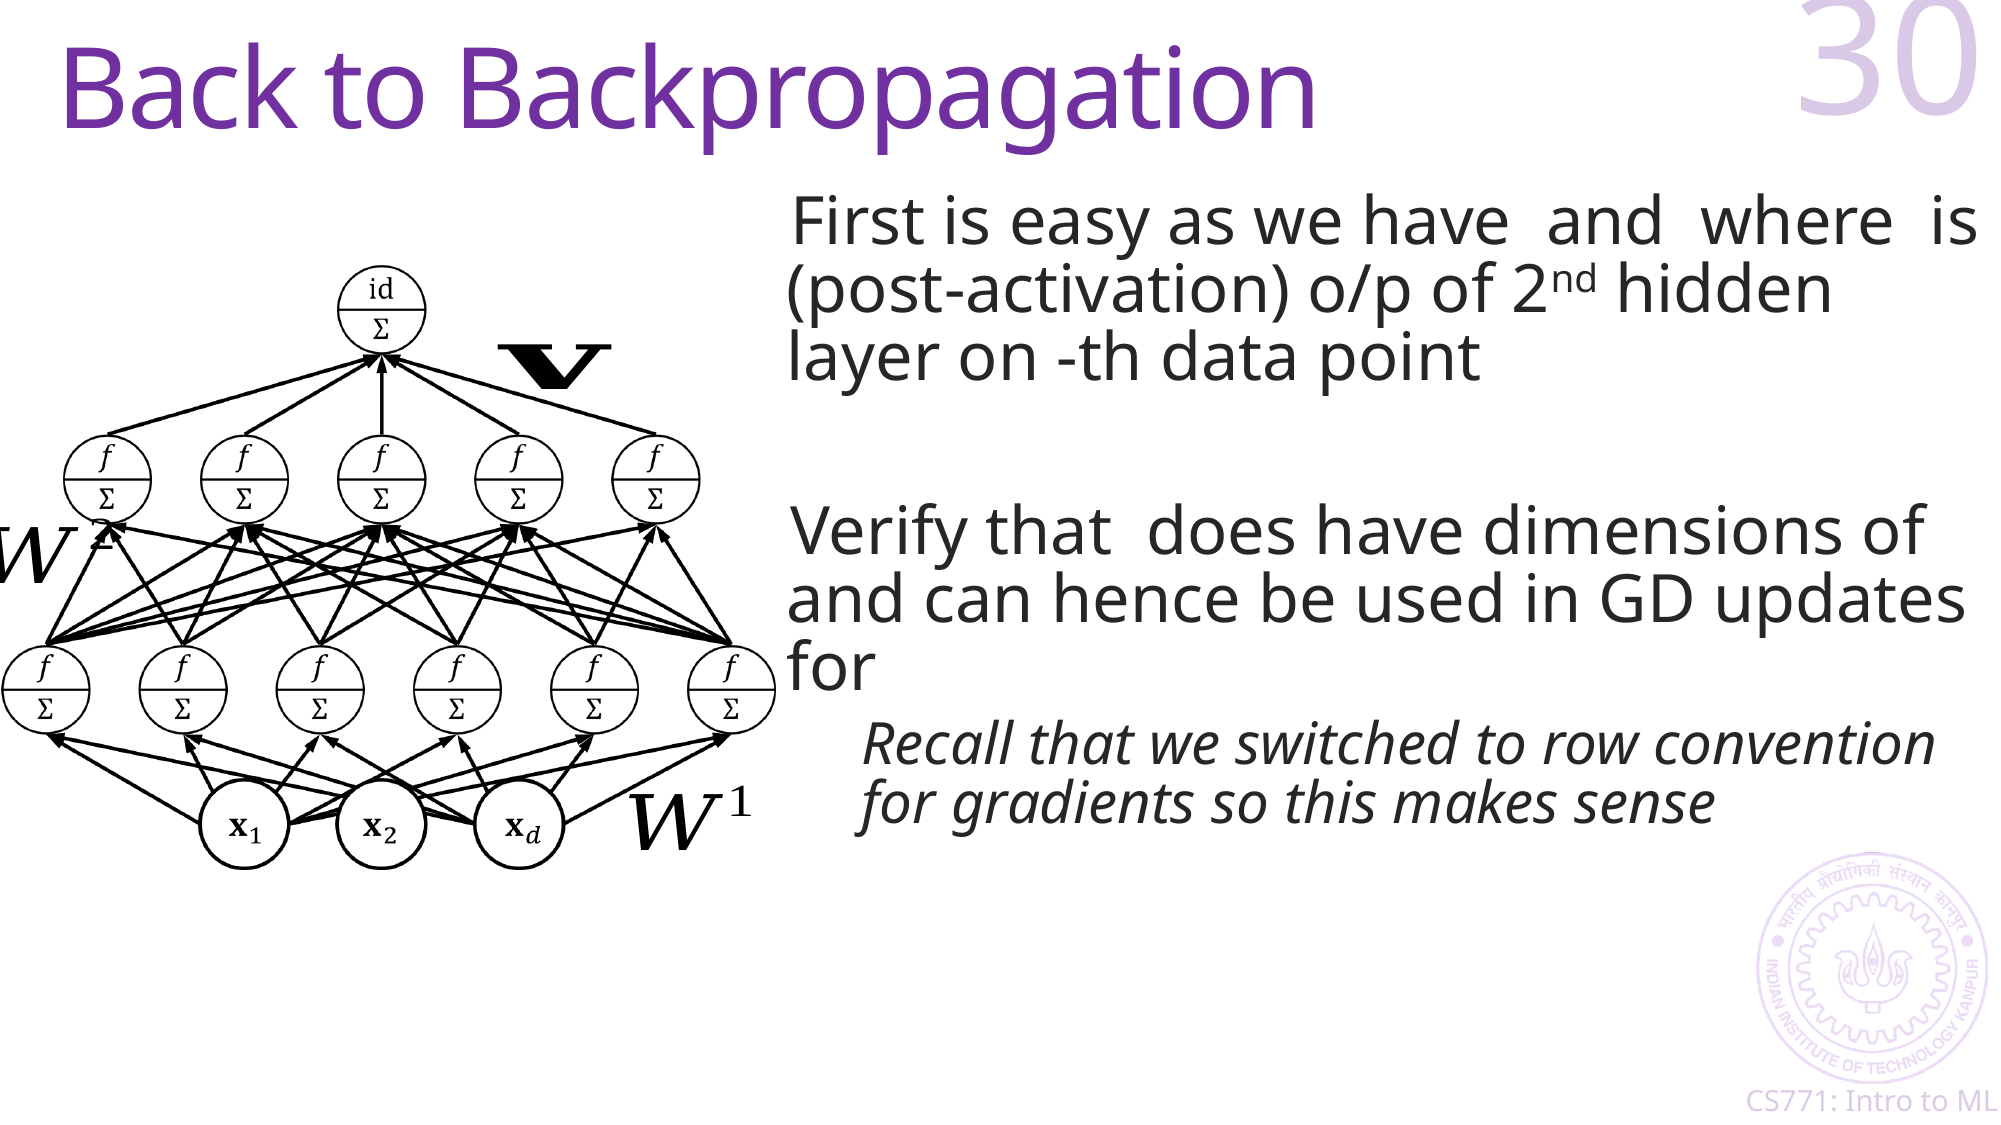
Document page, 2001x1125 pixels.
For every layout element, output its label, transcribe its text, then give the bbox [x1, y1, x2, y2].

title Back to Backpropagation [41, 5, 1945, 183]
slide_number 30 [1520, 6, 2000, 183]
picture [1, 264, 777, 870]
